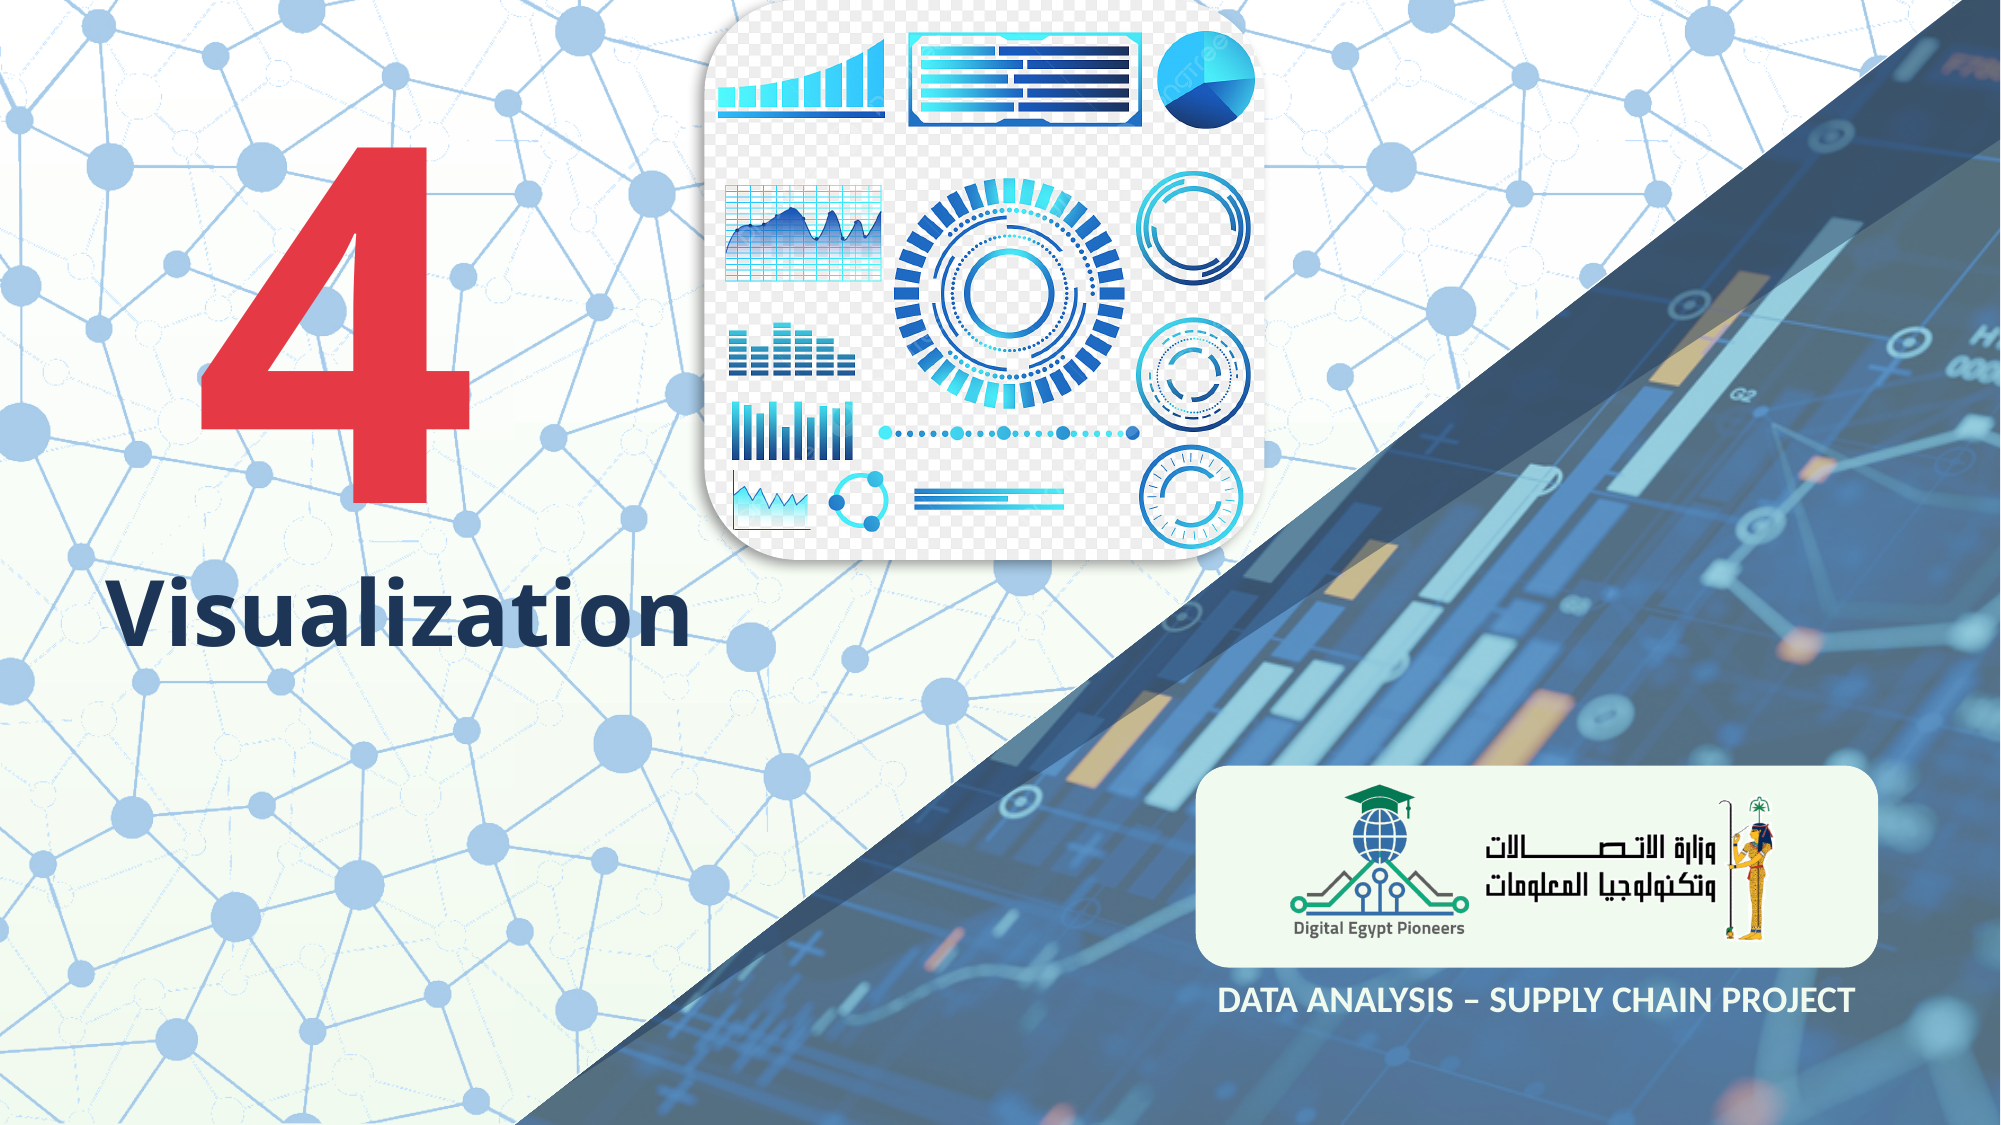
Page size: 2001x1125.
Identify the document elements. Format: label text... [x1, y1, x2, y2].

picture [0, 0, 1960, 1124]
text_box Visualization [90, 547, 1069, 672]
text_box 4 [178, 0, 301, 611]
picture [1290, 780, 1783, 953]
